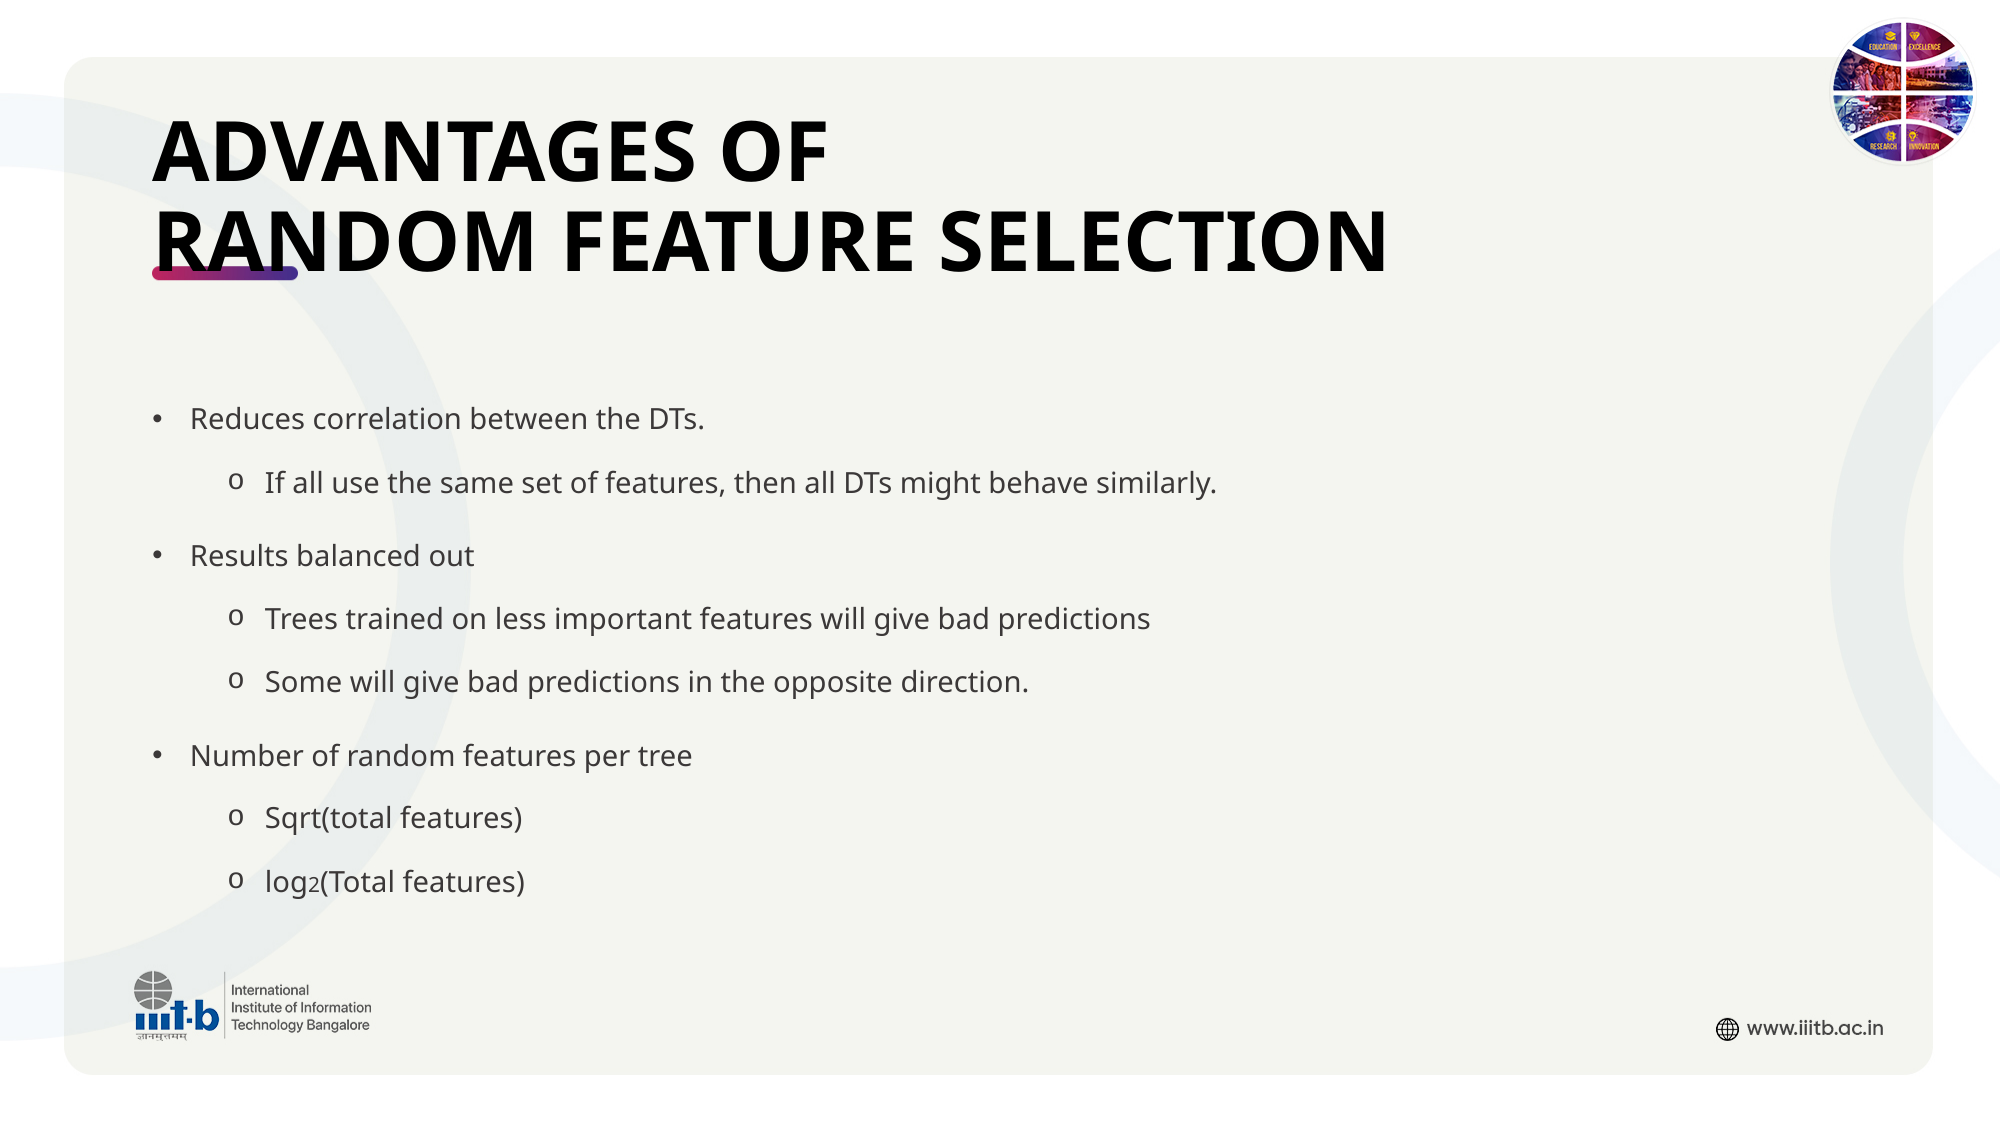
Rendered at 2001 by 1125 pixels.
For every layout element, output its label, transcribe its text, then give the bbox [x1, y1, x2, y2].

list Reduces correlation between the DTs. If all use the same set of features, then all DTs might behave similarly. Results balanced out Trees trained on less important features will give bad predictions Some will give bad predictions in the opposite direction. Number of random features per tree Sqrt(total features) log2(Total features) [137, 375, 1863, 1023]
title ADVANTAGES OF RANDOM FEATURE SELECTION [137, 88, 1863, 311]
picture [0, 4, 2000, 1125]
